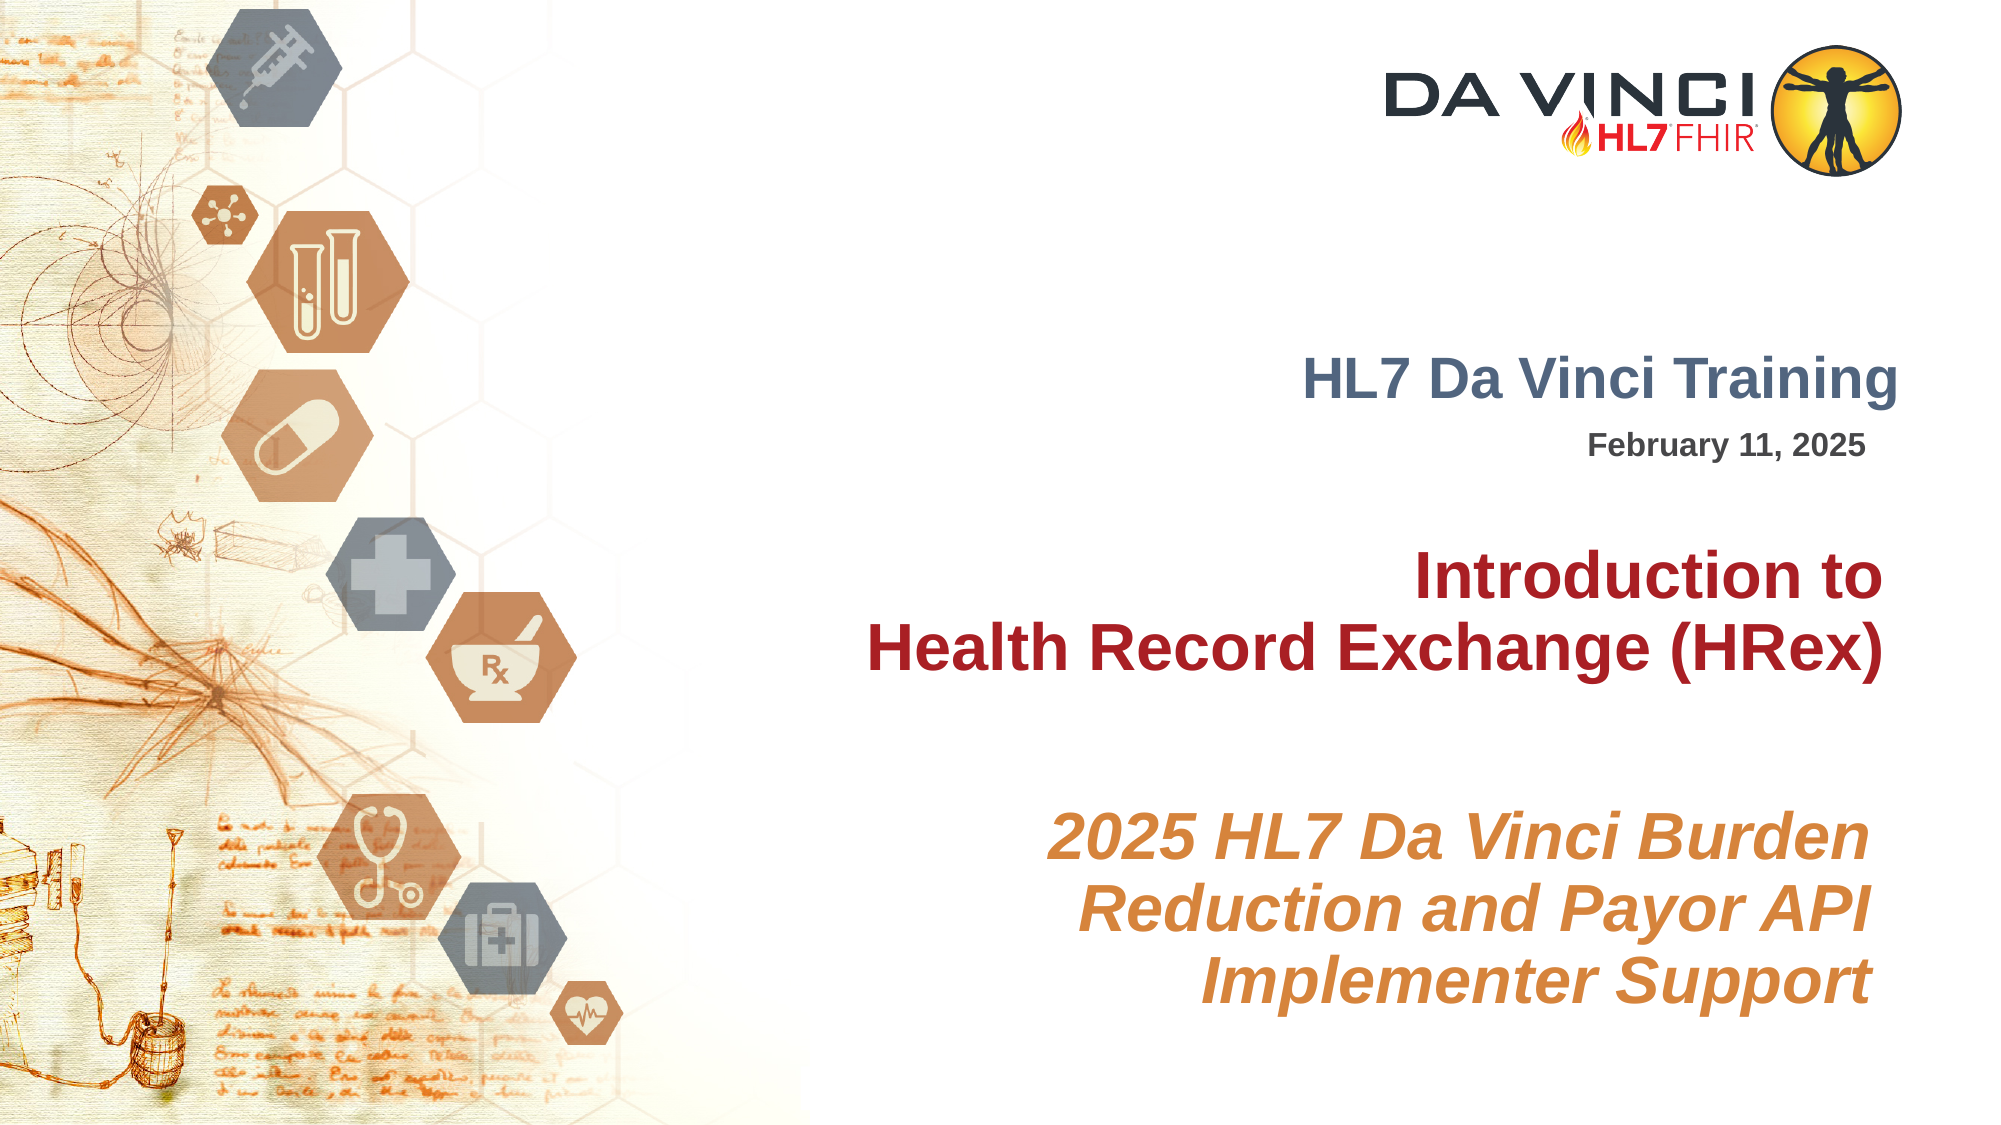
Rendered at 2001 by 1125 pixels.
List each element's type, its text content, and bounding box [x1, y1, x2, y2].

text_box HL7 Da Vinci Training [1183, 340, 1901, 424]
picture [0, 0, 810, 1125]
text_box February 11, 2025 [883, 428, 1876, 488]
list Introduction to Health Record Exchange (HRex) [625, 39, 1901, 693]
list 2025 HL7 Da Vinci Burden Reduction and Payor API Implementer Support [847, 693, 1888, 1125]
